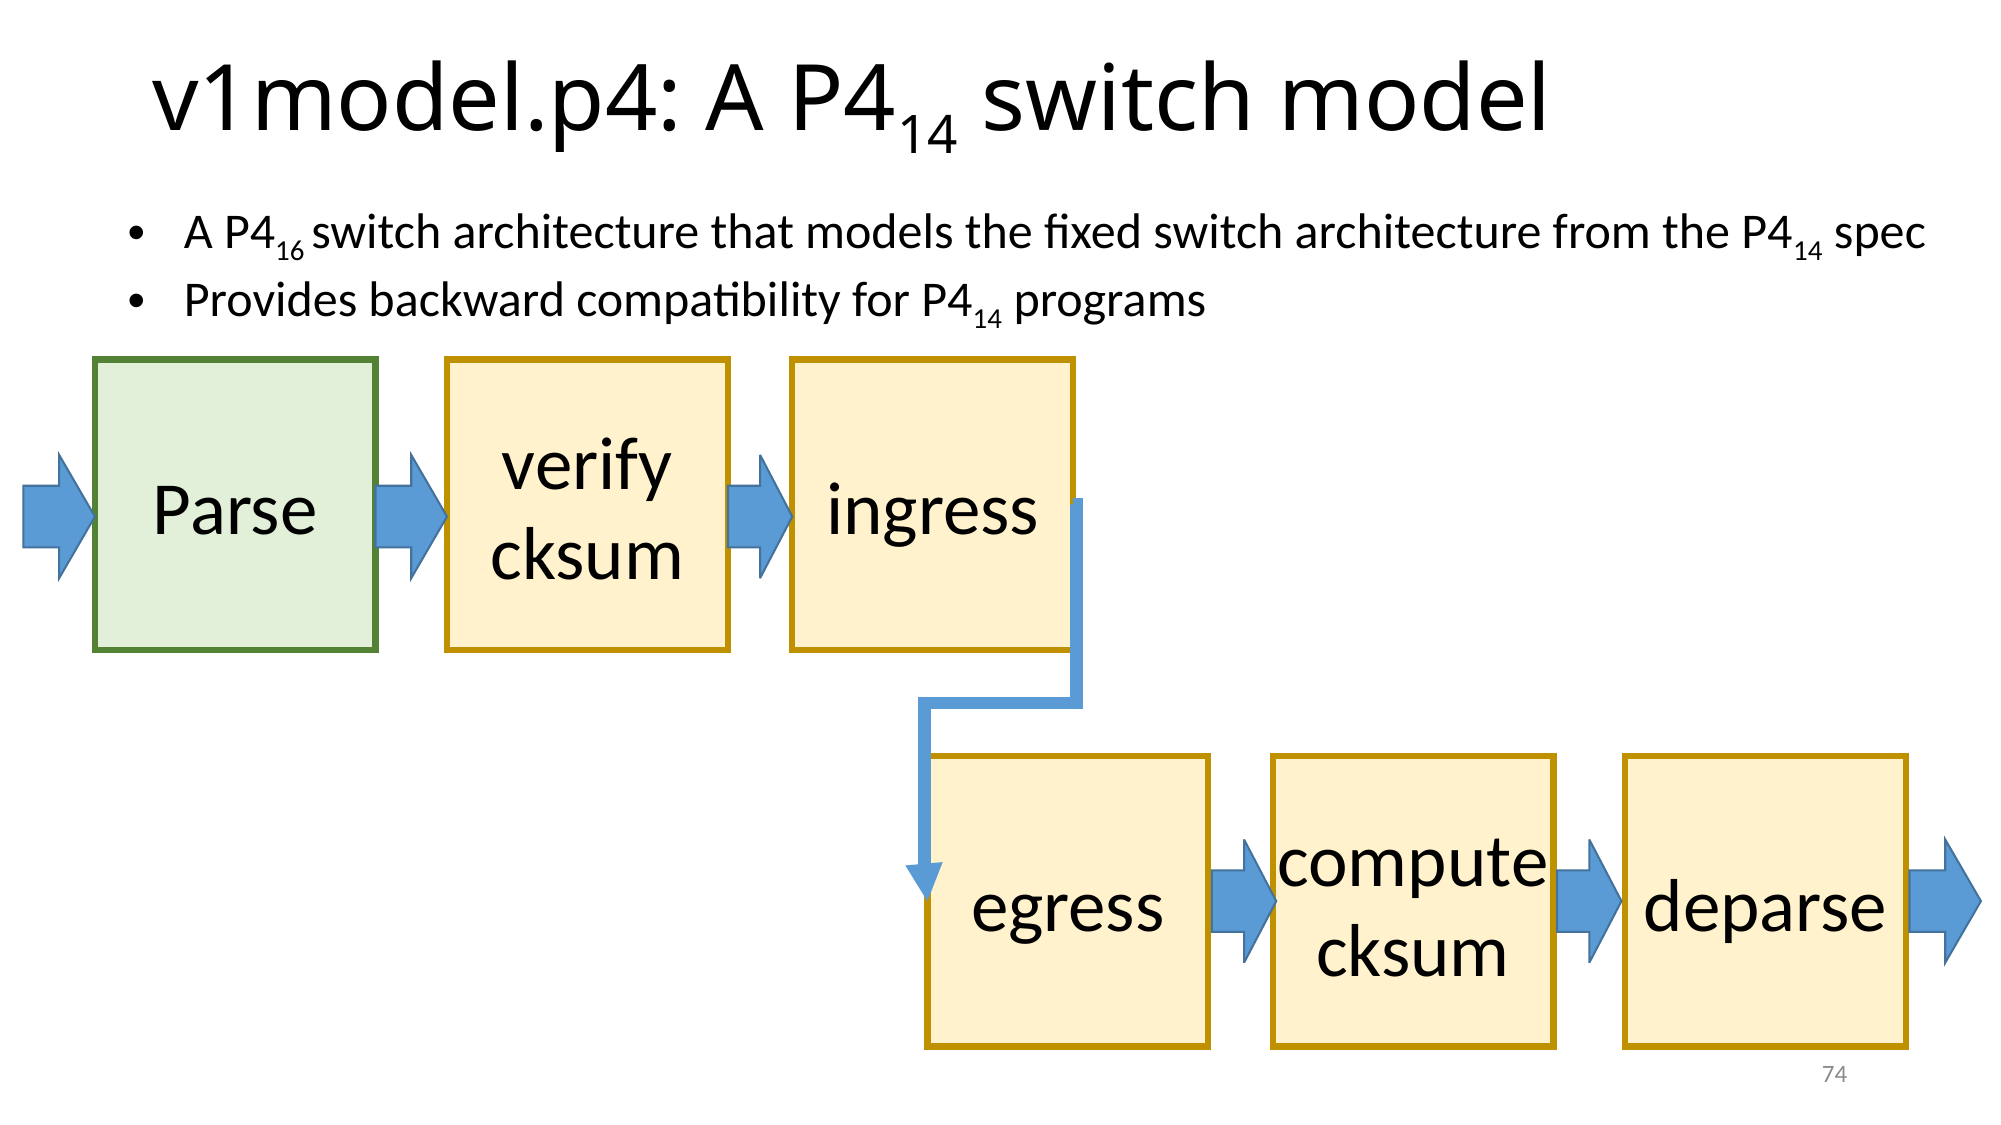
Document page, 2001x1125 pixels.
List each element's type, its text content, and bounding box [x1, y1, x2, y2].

text_box [22, 451, 97, 582]
text_box [374, 451, 449, 582]
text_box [927, 504, 1074, 902]
text_box deparse [1624, 755, 1907, 1047]
text_box [1556, 839, 1623, 964]
text_box [1210, 839, 1278, 964]
text_box egress [926, 755, 1209, 1047]
text_box A P416 switch architecture that models the fixed switch architecture from the P414 spec Provides backward compatibility for P414 programs [112, 190, 1941, 343]
text_box Parse [94, 358, 377, 651]
title v1model.p4: A P414 switch model [137, 15, 1863, 179]
text_box verify cksum [446, 358, 729, 651]
text_box ingress [791, 358, 1074, 651]
text_box compute cksum [1272, 755, 1555, 1047]
text_box [726, 454, 794, 579]
text_box [1908, 835, 1983, 967]
slide_number 74 [1412, 1042, 1863, 1103]
